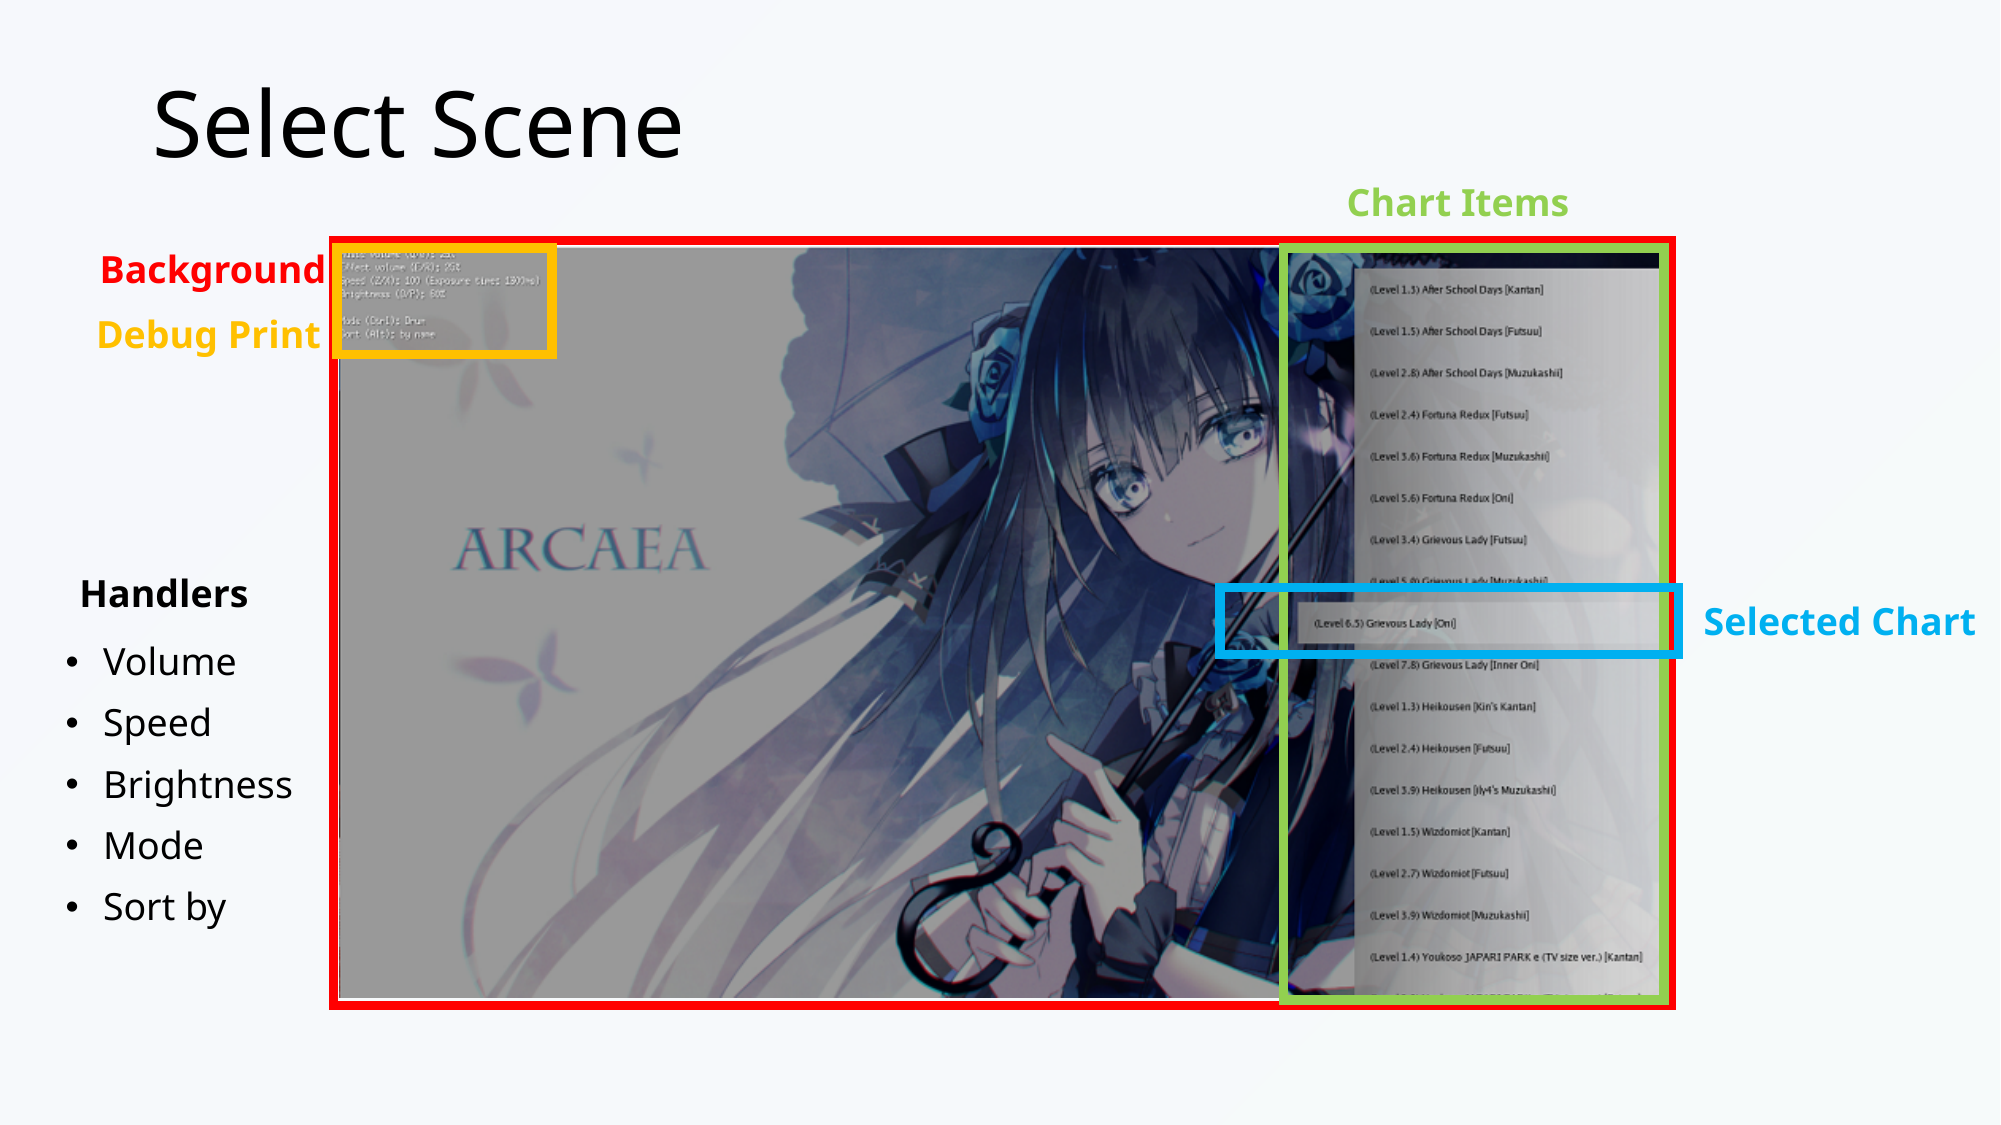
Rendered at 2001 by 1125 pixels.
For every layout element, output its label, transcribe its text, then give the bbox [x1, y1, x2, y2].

text_box Selected Chart [1688, 590, 1992, 651]
text_box [333, 356, 339, 635]
picture [339, 245, 1672, 998]
text_box Volume Speed Brightness Mode Sort by [50, 635, 437, 1016]
picture [1226, 593, 1672, 649]
text_box Background [84, 238, 342, 299]
text_box Handlers [64, 562, 264, 623]
text_box Debug Print [81, 304, 336, 364]
text_box [1672, 587, 1679, 656]
title Select Scene [137, 59, 1863, 196]
text_box [342, 239, 1672, 245]
text_box [437, 998, 1672, 1007]
text_box Chart Items [1331, 171, 1585, 232]
